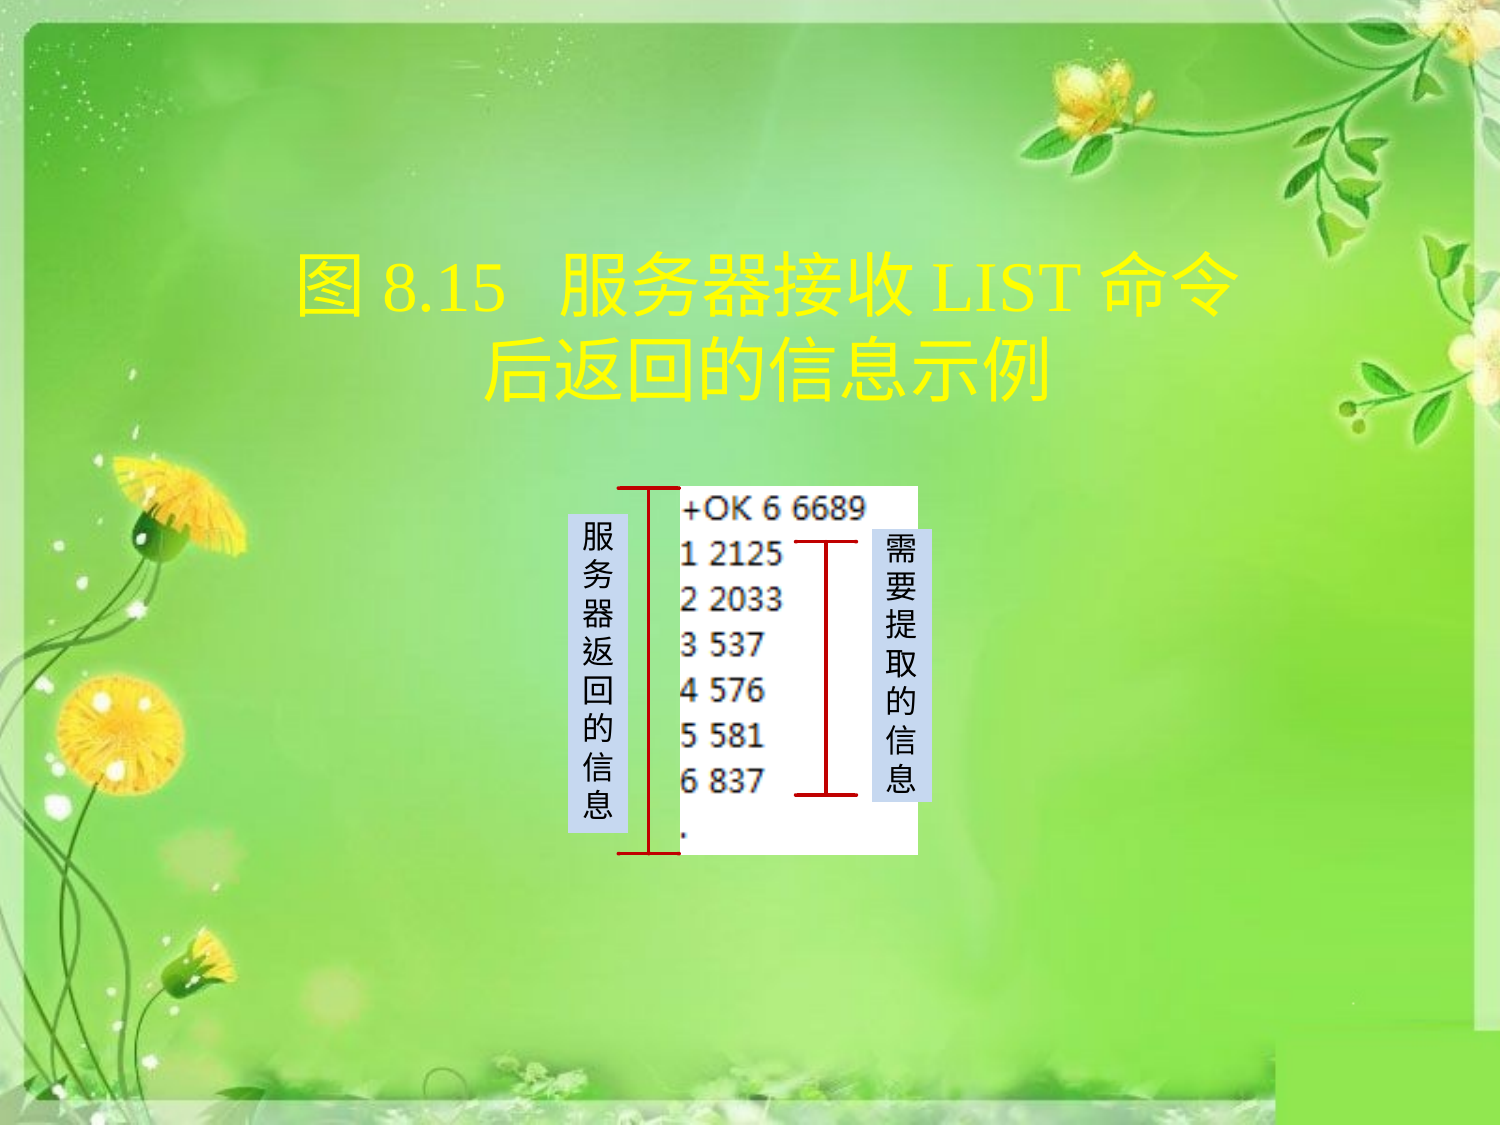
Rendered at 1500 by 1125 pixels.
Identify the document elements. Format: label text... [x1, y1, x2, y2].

title 图8.15 服务器接收LIST命令后返回的信息示例 [265, 231, 1270, 420]
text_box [560, 444, 940, 898]
picture [0, 1, 1500, 1125]
